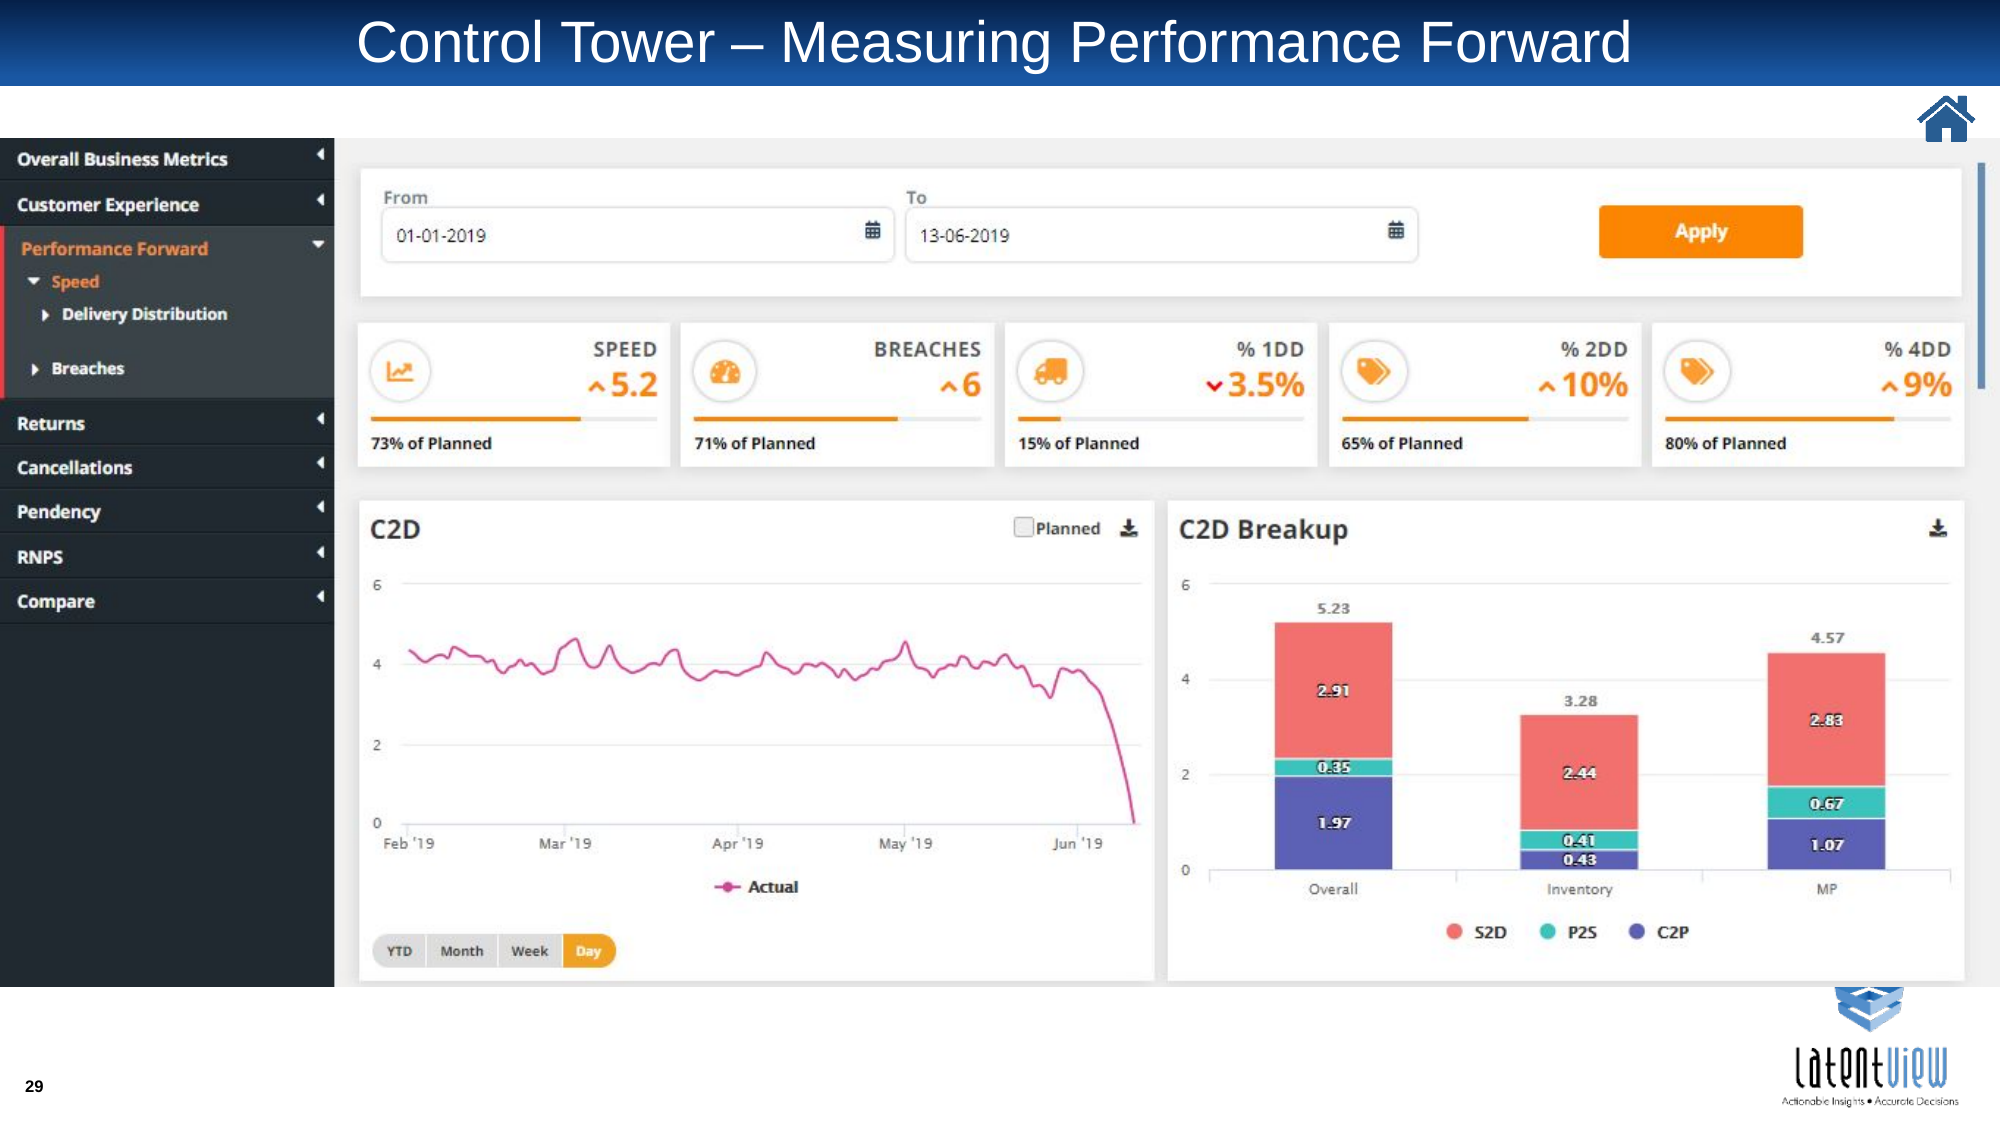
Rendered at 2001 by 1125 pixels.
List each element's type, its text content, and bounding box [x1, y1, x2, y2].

picture [0, 88, 2000, 1125]
title Control Tower – Measuring Performance Forward [98, 9, 1894, 77]
